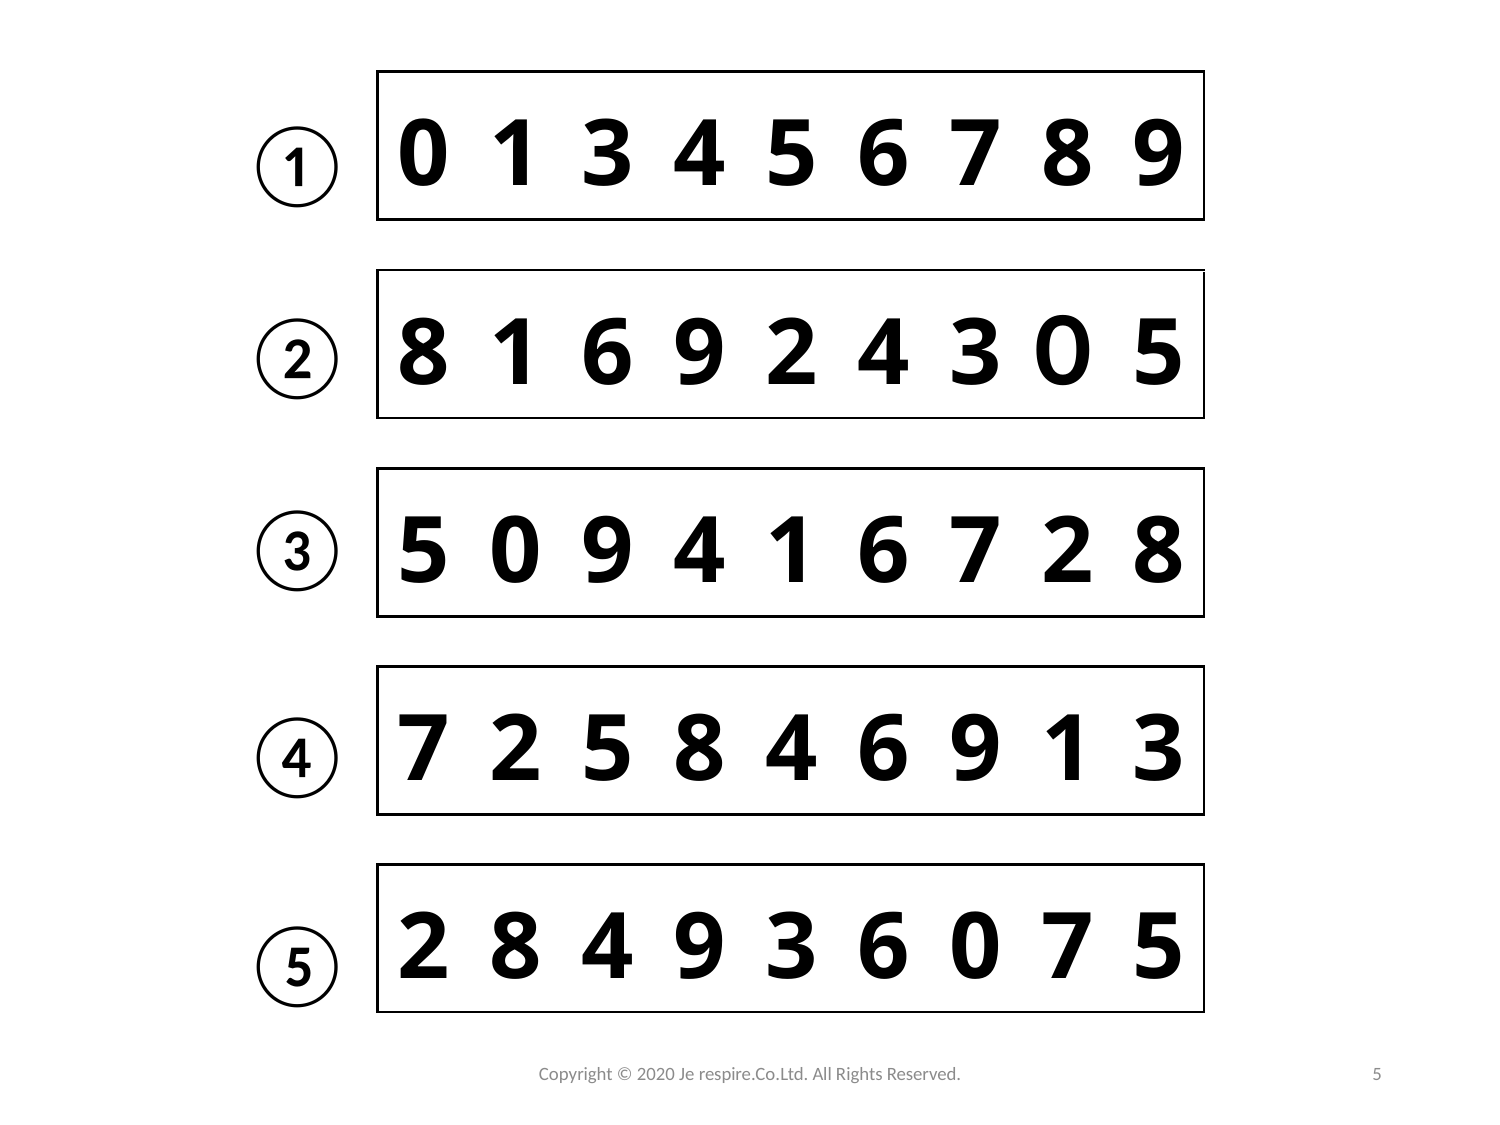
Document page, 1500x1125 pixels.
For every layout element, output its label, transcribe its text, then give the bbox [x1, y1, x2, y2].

footer Copyright © 2020 Je respire.Co.Ltd. All Rights Reserved. [496, 1042, 1004, 1103]
picture [228, 18, 1207, 1015]
slide_number 5 [1059, 1042, 1397, 1103]
